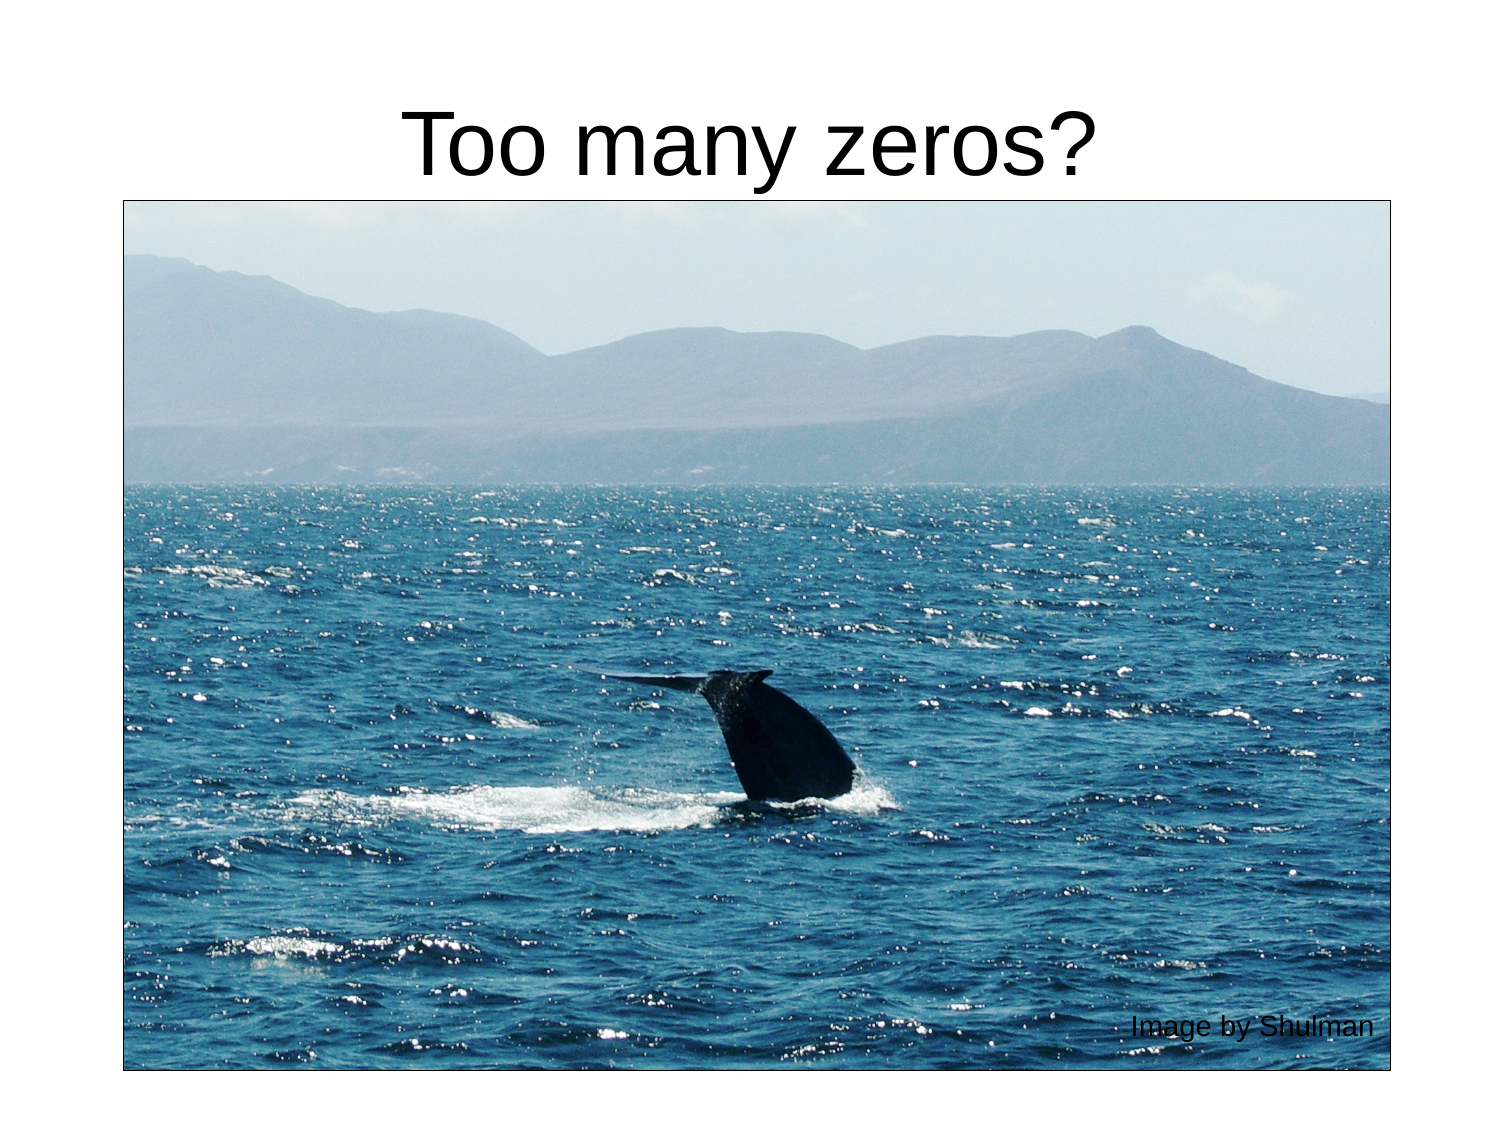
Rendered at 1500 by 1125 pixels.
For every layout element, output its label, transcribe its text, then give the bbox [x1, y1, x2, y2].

title Too many zeros? [75, 45, 1425, 233]
picture [123, 200, 1391, 1071]
